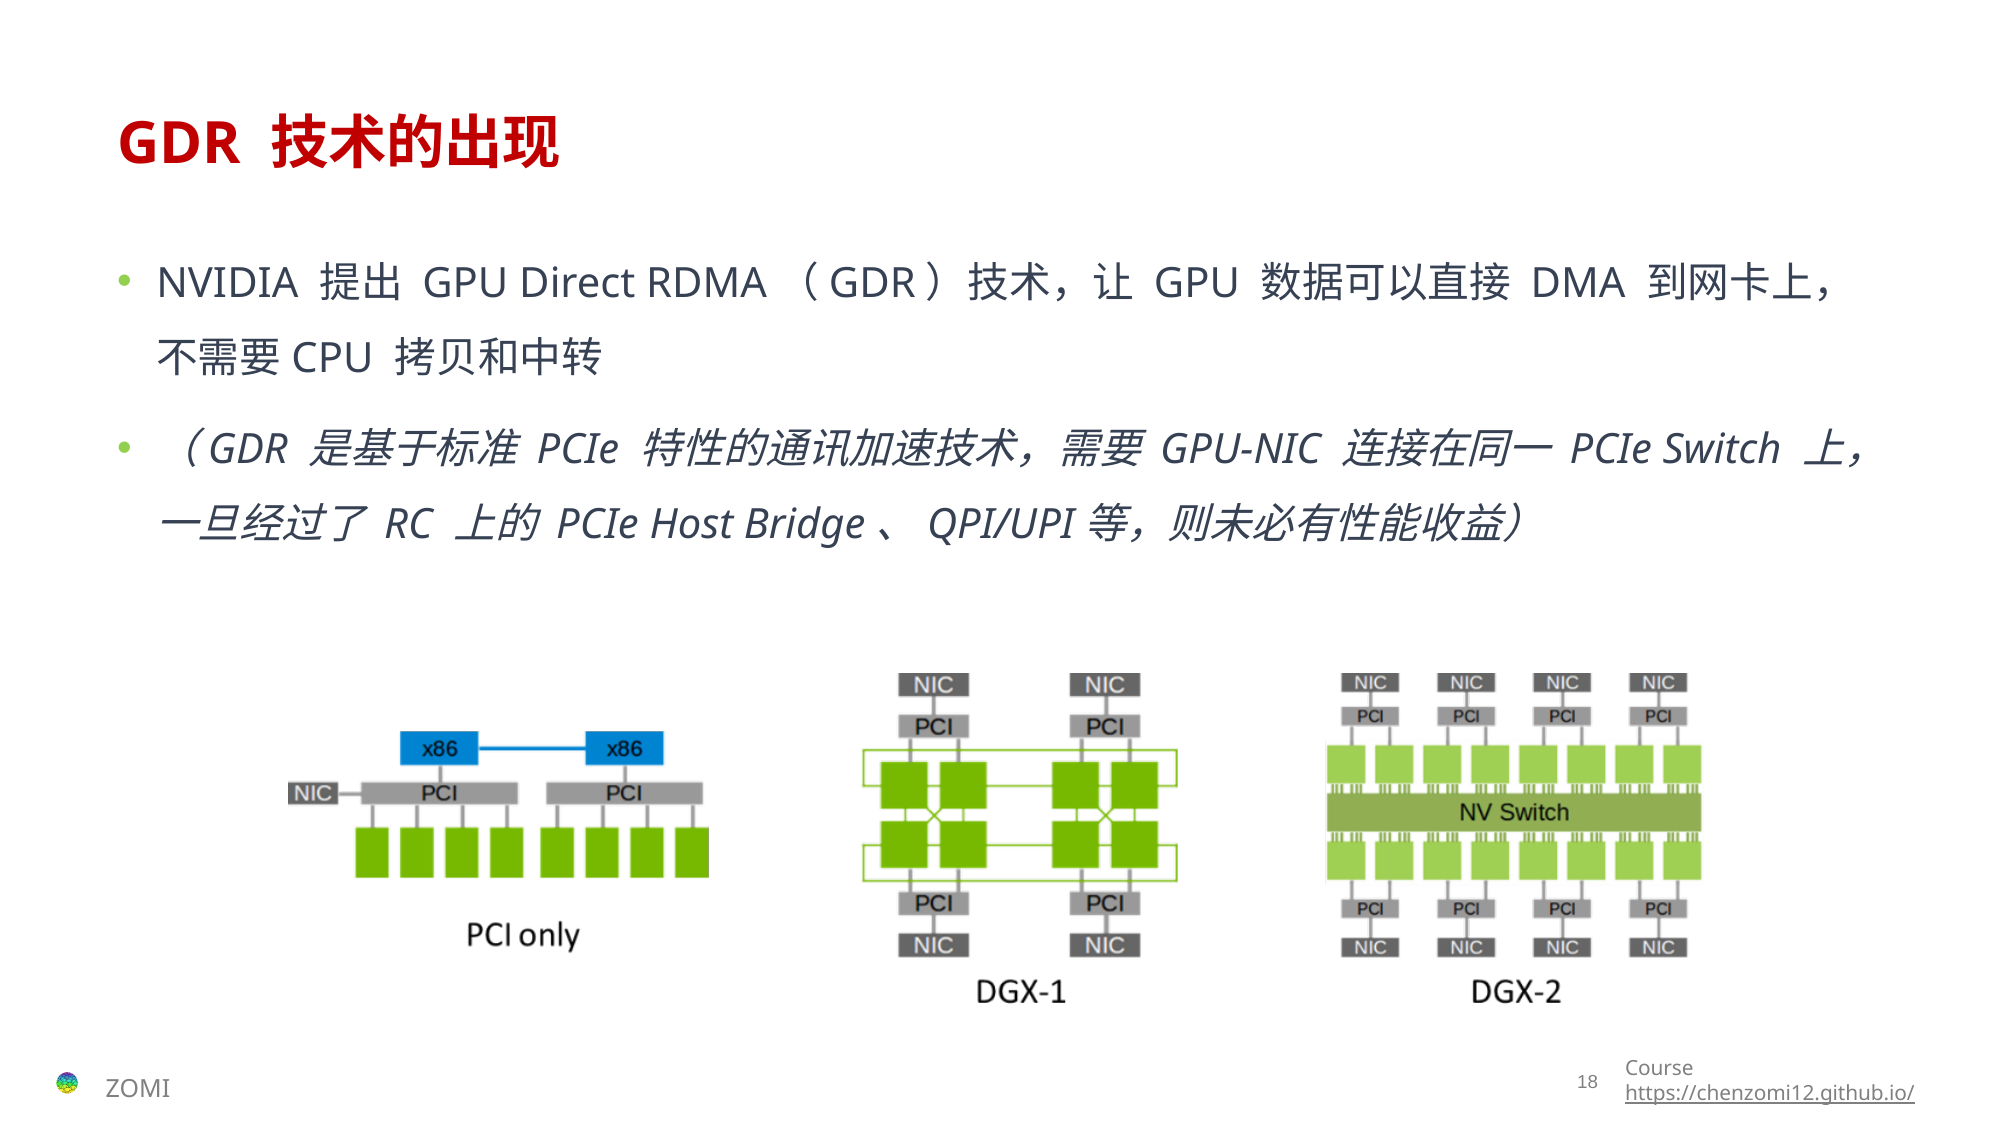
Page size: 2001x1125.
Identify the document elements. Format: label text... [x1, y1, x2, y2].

picture [57, 1073, 77, 1093]
list NVIDIA 提出 GPU Direct RDMA（GDR）技术，让 GPU 数据可以直接 DMA 到网卡上，不需要CPU 拷贝和中转 （GDR 是基于标准 PCIe 特性的通讯加速技术，需要 GPU-NIC 连接在同一 PCIe Switch 上，一旦经过了 RC 上的 PCIe Host Bridge、QPI/UPI等，则未必有性能收益） [102, 223, 1901, 1043]
picture [287, 672, 1716, 1018]
title GDR 技术的出现 [102, 91, 1901, 189]
